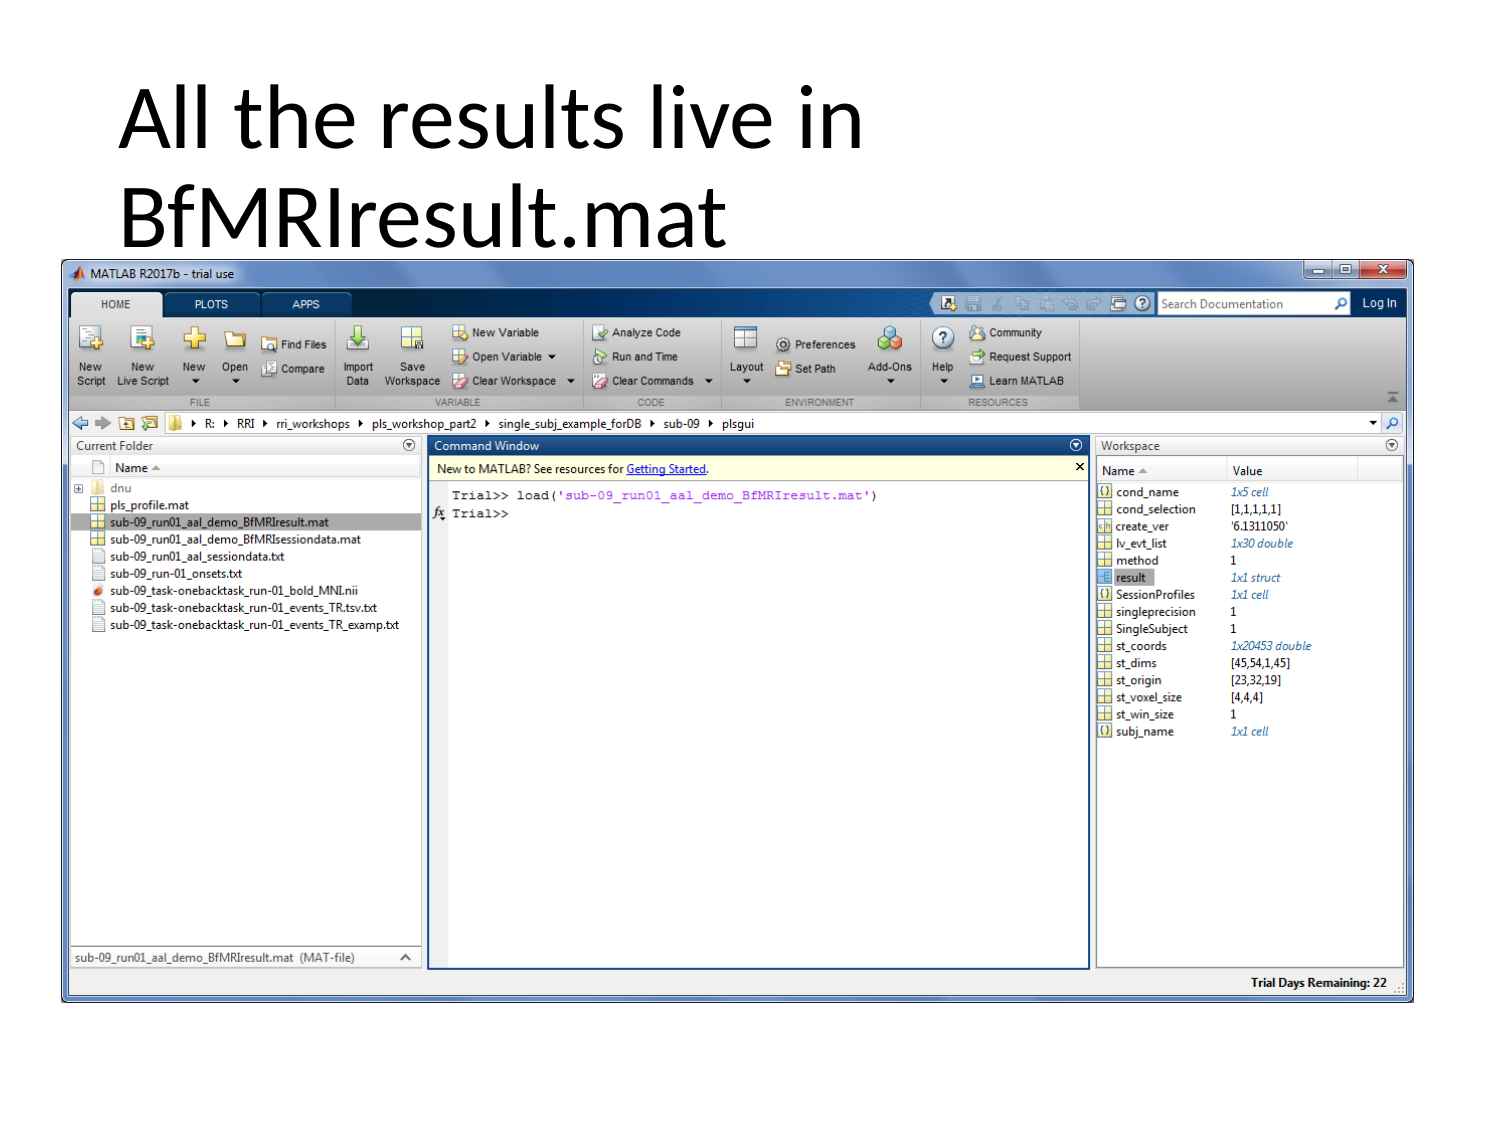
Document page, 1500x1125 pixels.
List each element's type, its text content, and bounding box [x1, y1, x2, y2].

picture [61, 259, 1414, 1004]
title All the results live in BfMRIresult.mat [103, 59, 1397, 257]
